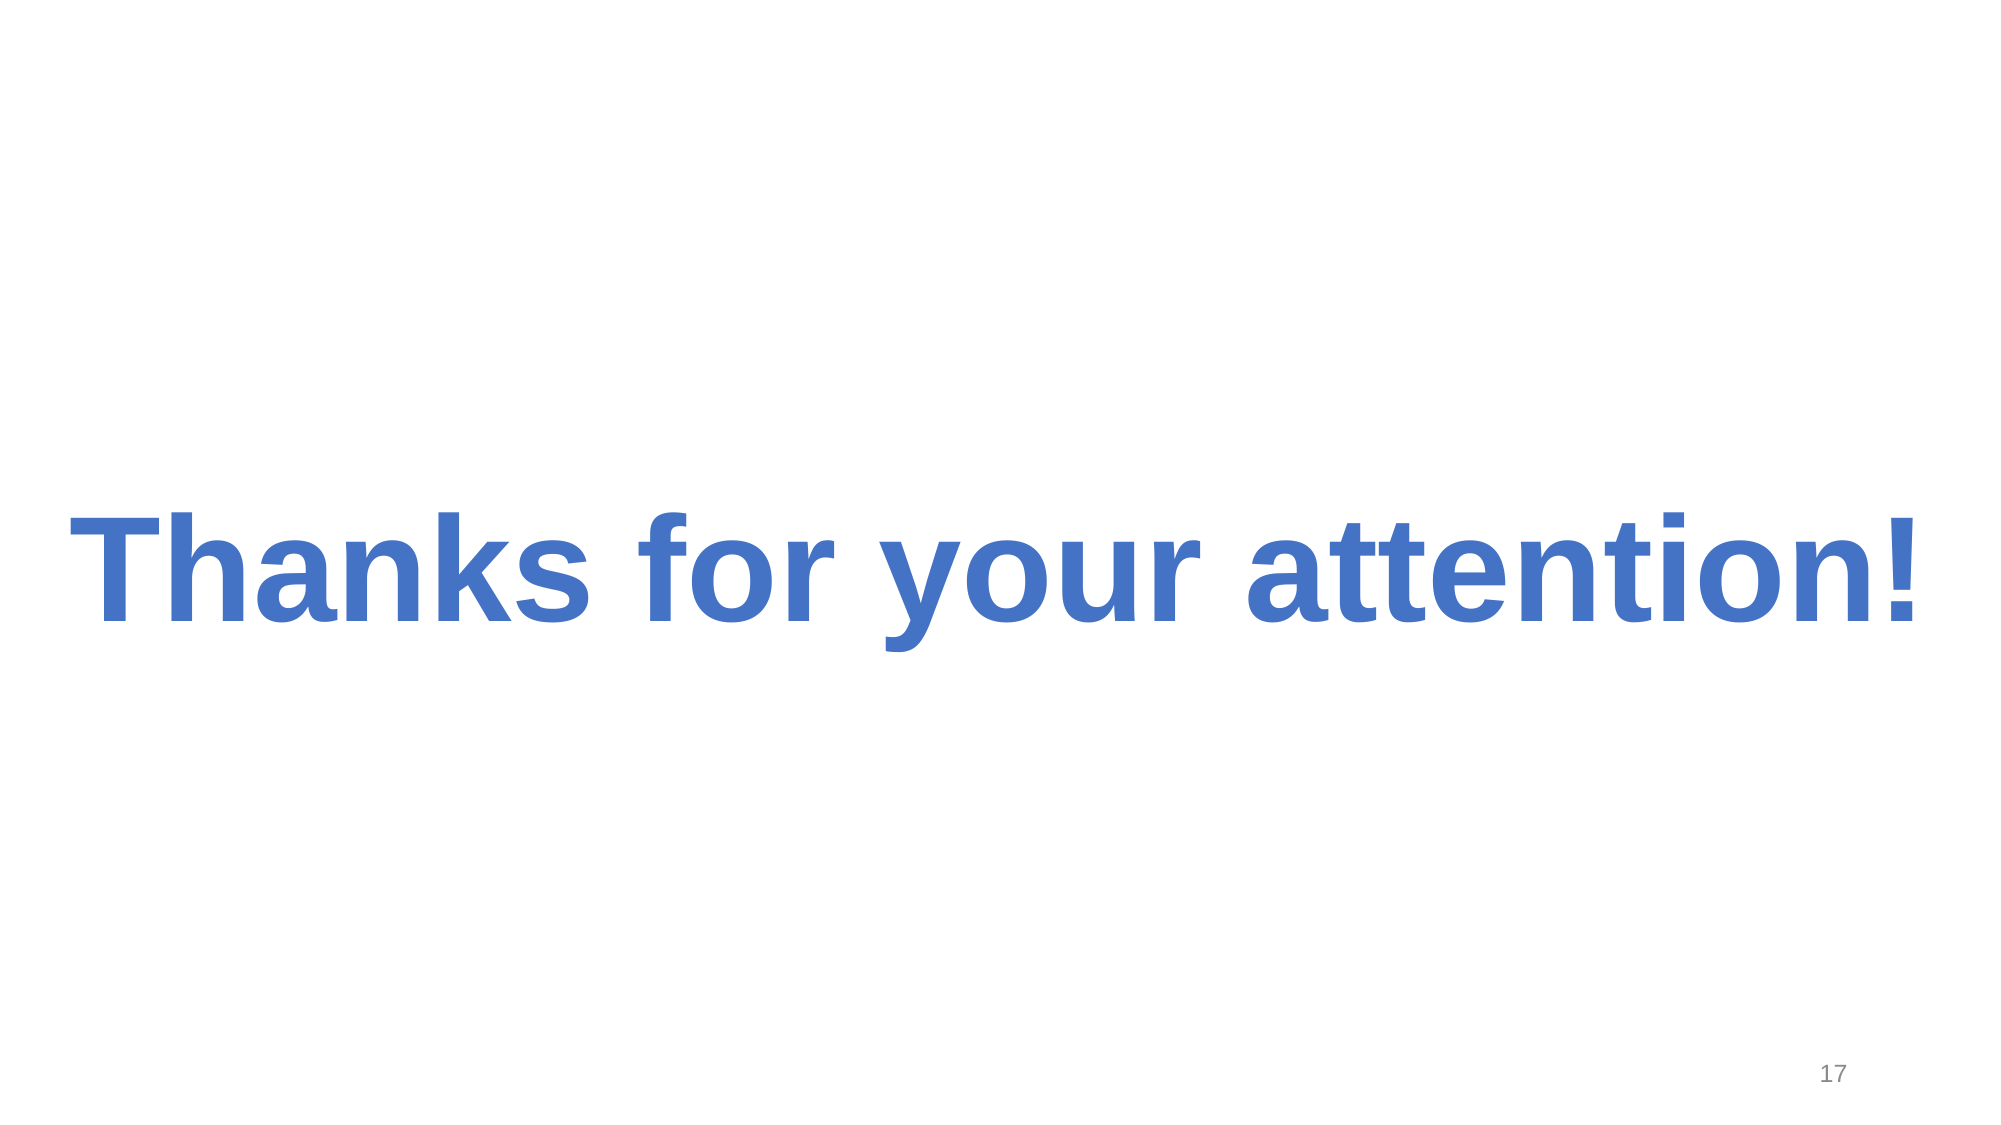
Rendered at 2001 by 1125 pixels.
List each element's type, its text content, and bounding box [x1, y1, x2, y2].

text_box Thanks for your attention! [55, 464, 1945, 659]
slide_number 17 [1412, 1042, 1863, 1103]
